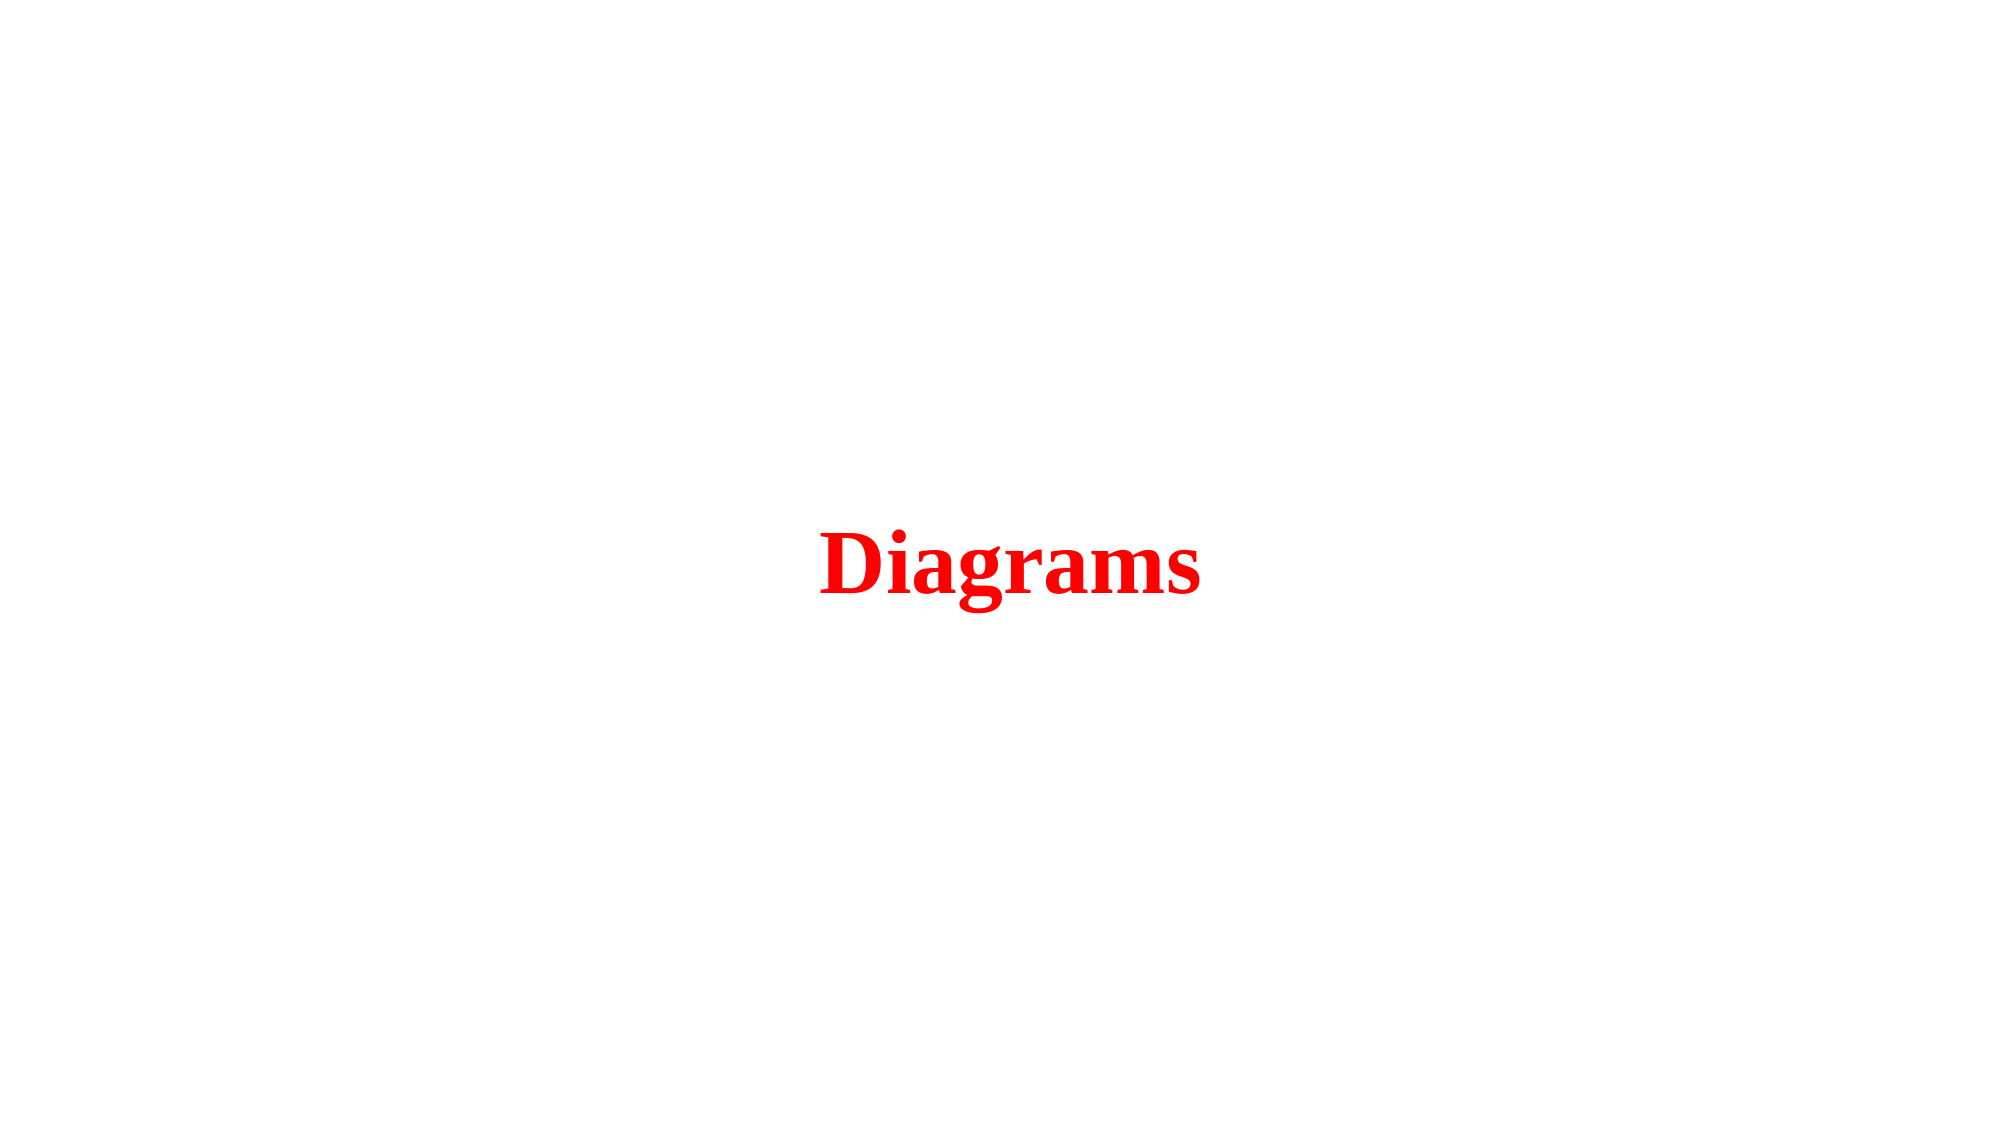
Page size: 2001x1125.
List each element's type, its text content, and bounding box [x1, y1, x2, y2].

list Diagrams [137, 506, 1863, 1014]
